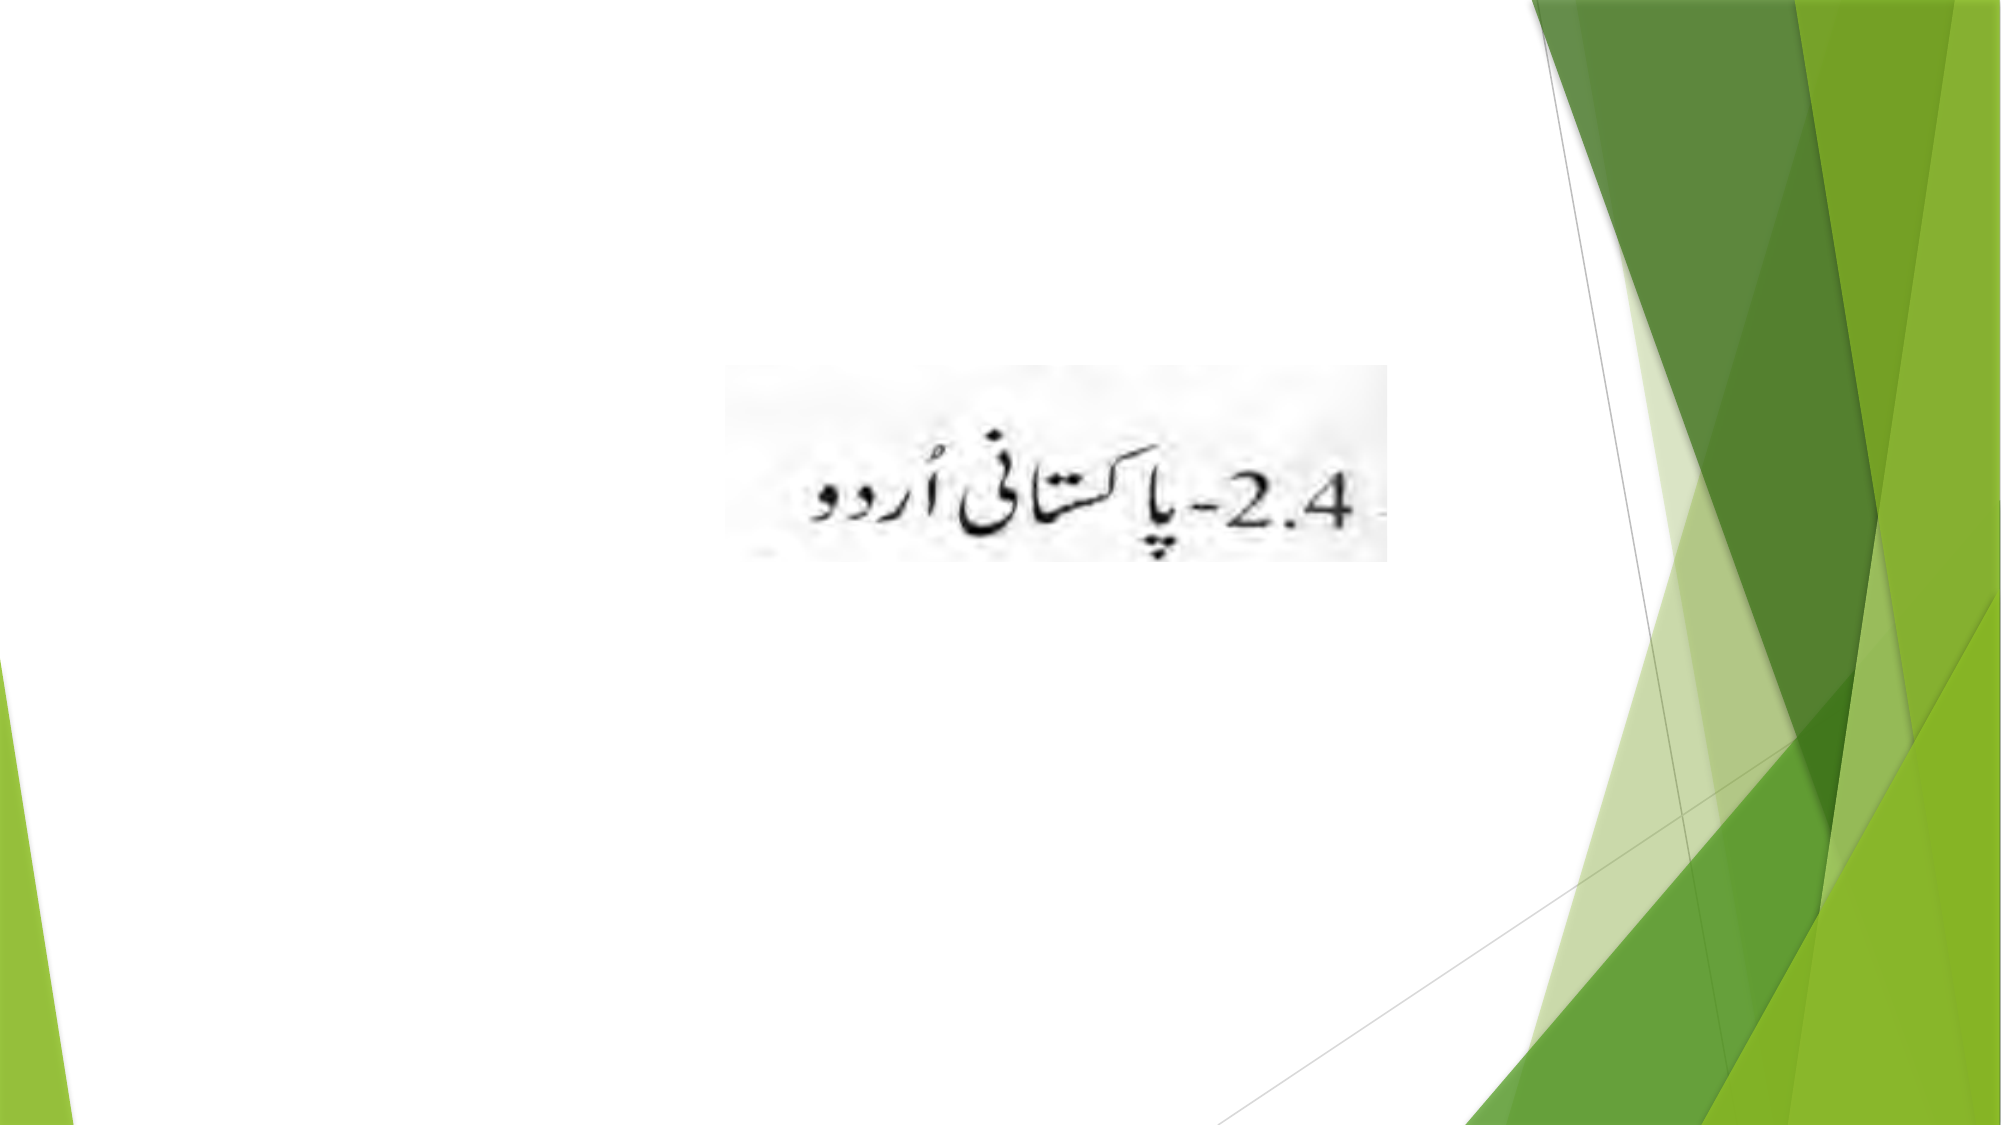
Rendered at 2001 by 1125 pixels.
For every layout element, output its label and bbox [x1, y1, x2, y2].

picture [724, 364, 1388, 562]
